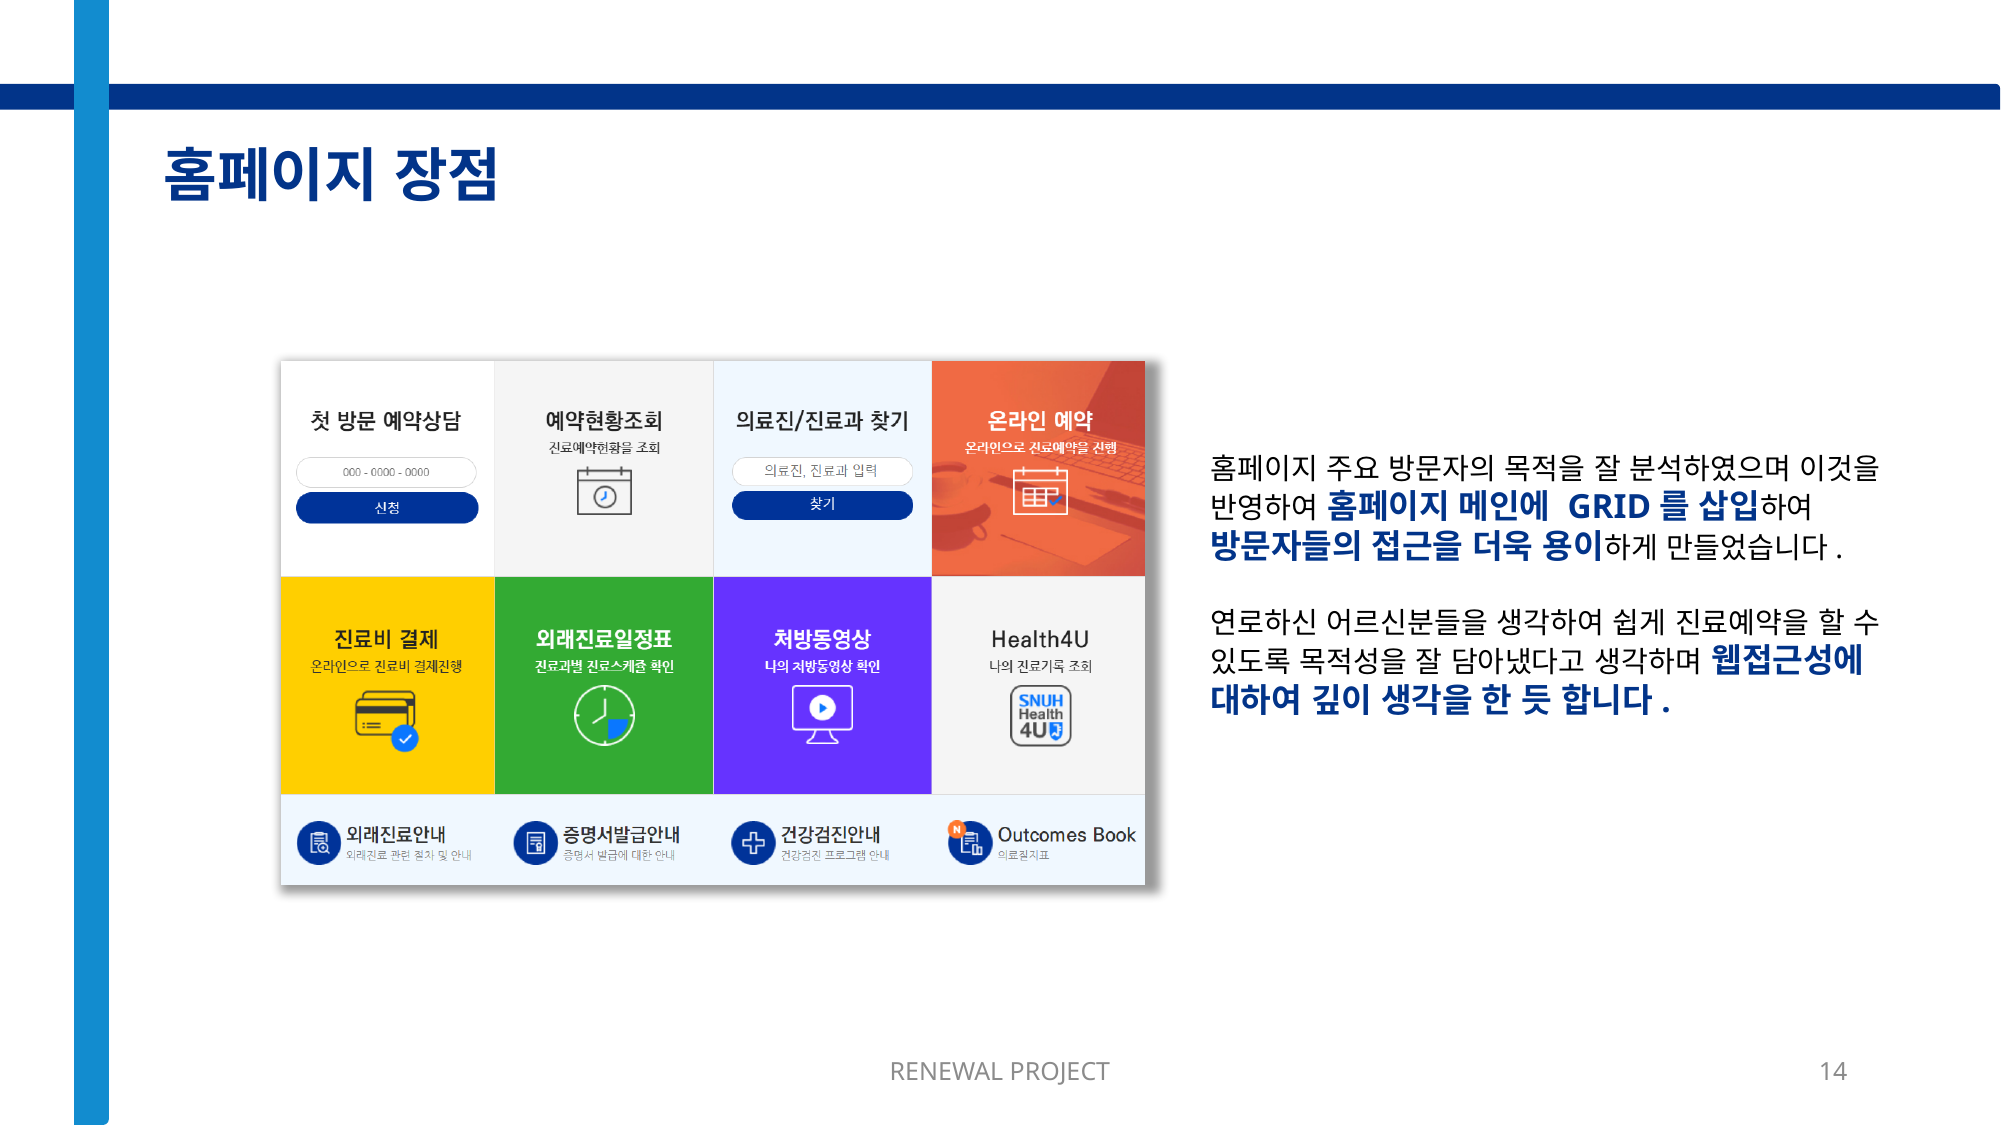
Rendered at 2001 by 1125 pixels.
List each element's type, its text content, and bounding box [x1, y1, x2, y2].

footer RENEWAL PROJECT [662, 1042, 1338, 1103]
text_box 홈페이지 주요 방문자의 목적을 잘 분석하였으며 이것을 반영하여 홈페이지 메인에 GRID를 삽입하여 방문자들의 접근을 더욱 용이하게 만들었습니다. 연로하신 어르신분들을 생각하여 쉽게 진료예약을 할 수 있도록 목적성을 잘 담아냈다고 생각하며 웹접근성에 대하여 깊이 생각을 한 듯 합니다. [1195, 442, 1912, 727]
text_box 홈페이지 장점 [88, 130, 576, 216]
slide_number 14 [1412, 1042, 1863, 1103]
picture [281, 361, 1145, 885]
